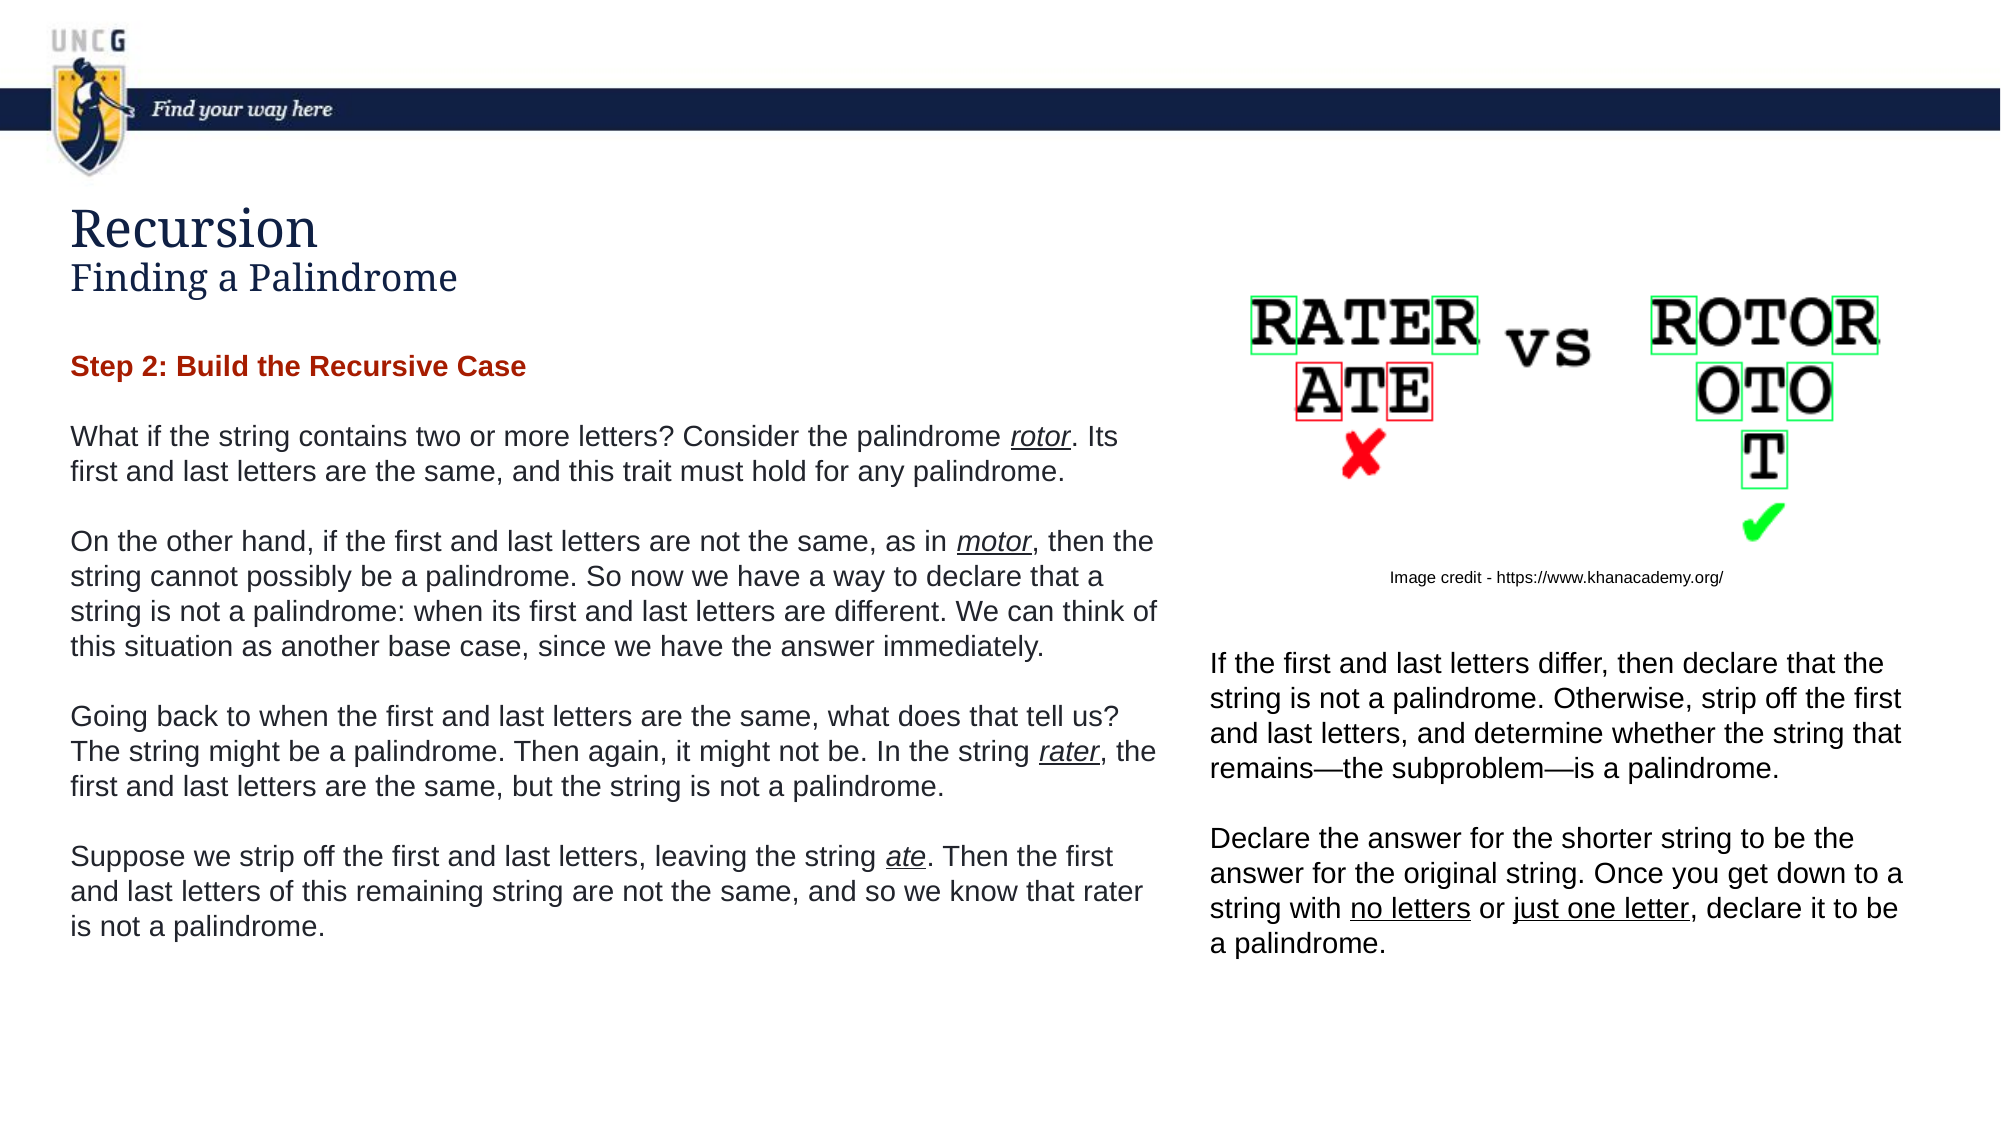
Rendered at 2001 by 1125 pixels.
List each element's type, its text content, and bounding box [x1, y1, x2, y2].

text_box Image credit - https://www.khanacademy.org/ [1374, 591, 1746, 598]
picture [0, 0, 2001, 1125]
text_box Step 2: Build the Recursive Case What if the string contains two or more letters? Consider the palindrome rotor. Its first and last letters are the same, and this trait must hold for any palindrome. On the other hand, if the first and last letters are not the same, as in motor, then the string cannot possibly be a palindrome. So now we have a way to declare that a string is not a palindrome: when its first and last letters are different. We can think of this situation as another base case, since we have the answer immediately. Going back to when the first and last letters are the same, what does that tell us? The string might be a palindrome. Then again, it might not be. In the string rater, the first and last letters are the same, but the string is not a palindrome. Suppose we strip off the first and last letters, leaving the string ate. Then the first and last letters of this remaining string are not the same, and so we know that rater is not a palindrome. [55, 332, 1182, 992]
text_box If the first and last letters differ, then declare that the string is not a palindrome. Otherwise, strip off the first and last letters, and determine whether the string that remains—the subproblem—is a palindrome. Declare the answer for the shorter string to be the answer for the original string. Once you get down to a string with no letters or just one letter, declare it to be a palindrome. [1195, 629, 1926, 974]
title Recursion Finding a Palindrome [55, 192, 1556, 308]
